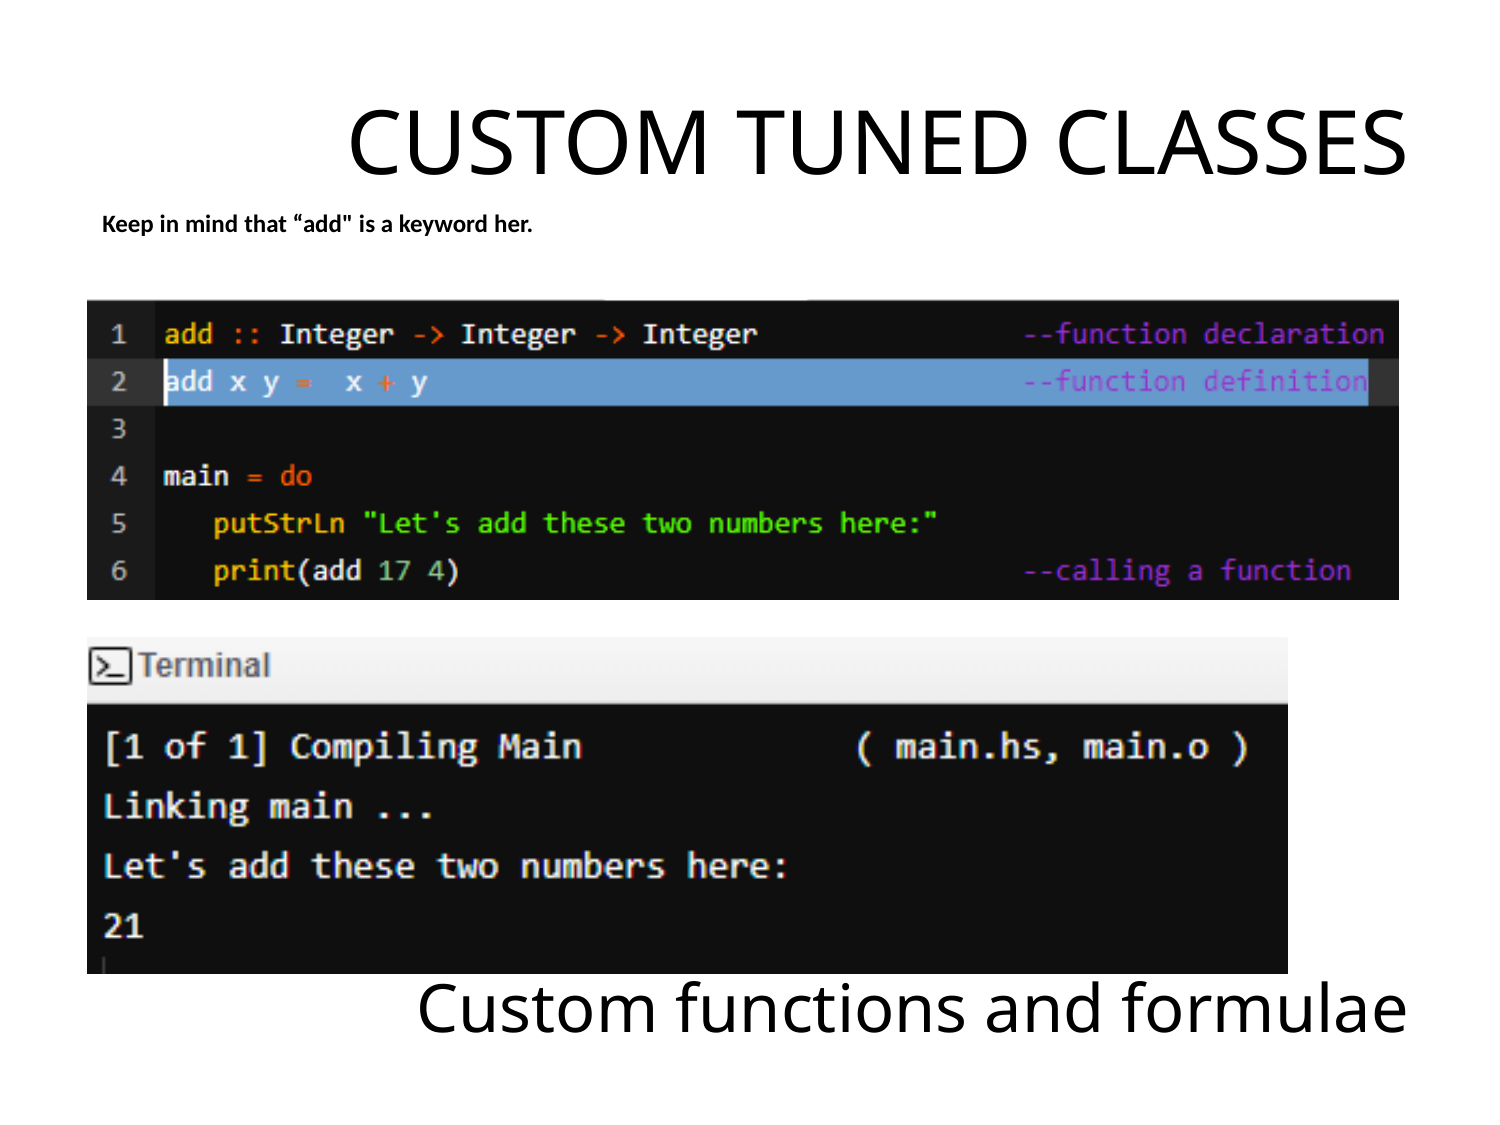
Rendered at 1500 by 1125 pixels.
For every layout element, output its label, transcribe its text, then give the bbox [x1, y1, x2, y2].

picture [87, 299, 1400, 601]
text_box Keep in mind that “add" is a keyword her. [87, 200, 1413, 245]
text_box Custom functions and formulae [74, 912, 1425, 1100]
picture [87, 637, 1288, 974]
text_box CUSTOM TUNED CLASSES [74, 45, 1425, 233]
